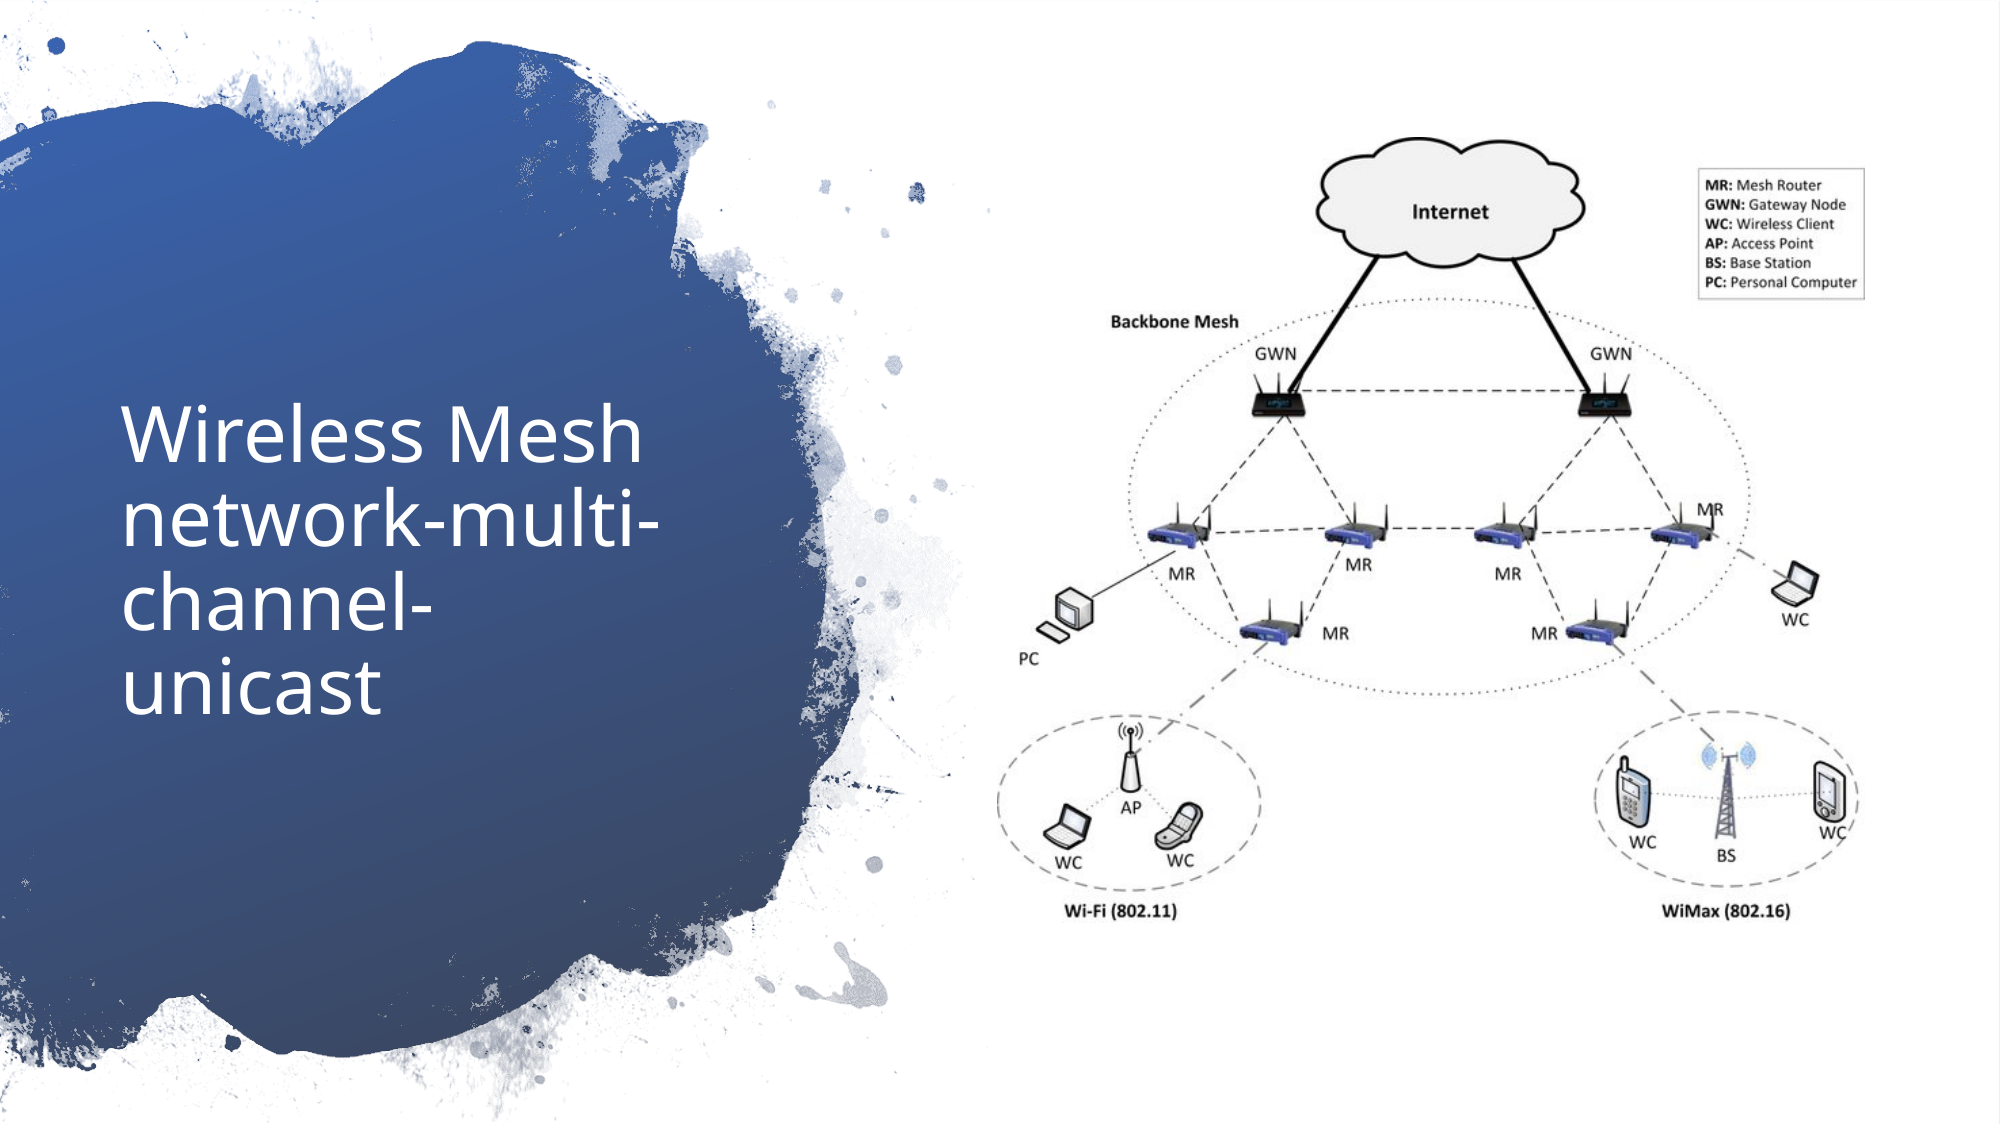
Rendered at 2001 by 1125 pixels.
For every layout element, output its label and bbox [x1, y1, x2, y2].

list [997, 137, 1865, 923]
picture [0, 0, 2000, 1125]
